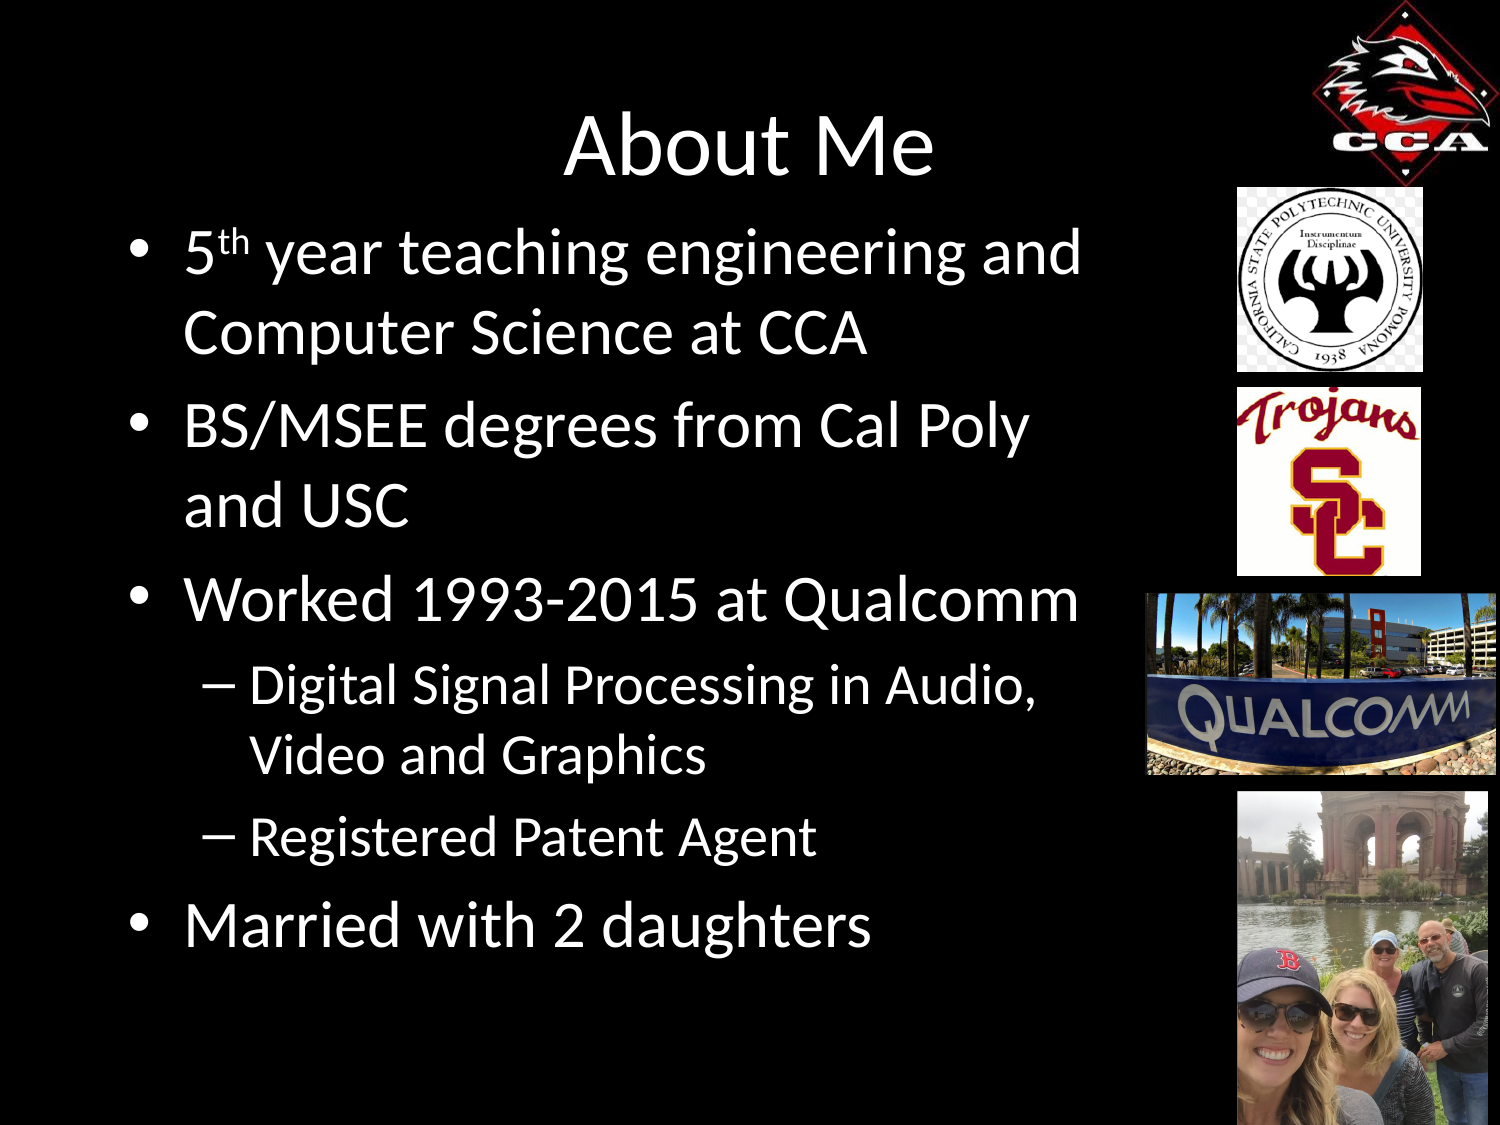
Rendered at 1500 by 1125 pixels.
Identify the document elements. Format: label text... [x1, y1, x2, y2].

picture [1195, 792, 1500, 1125]
title About Me [75, 45, 1307, 233]
list 5th year teaching engineering and Computer Science at CCA BS/MSEE degrees from Cal Poly and USC Worked 1993-2015 at Qualcomm Digital Signal Processing in Audio, Video and Graphics Registered Patent Agent Married with 2 daughters [112, 200, 1125, 1063]
picture [1237, 387, 1421, 577]
picture [1145, 592, 1497, 776]
picture [1237, 0, 1500, 372]
